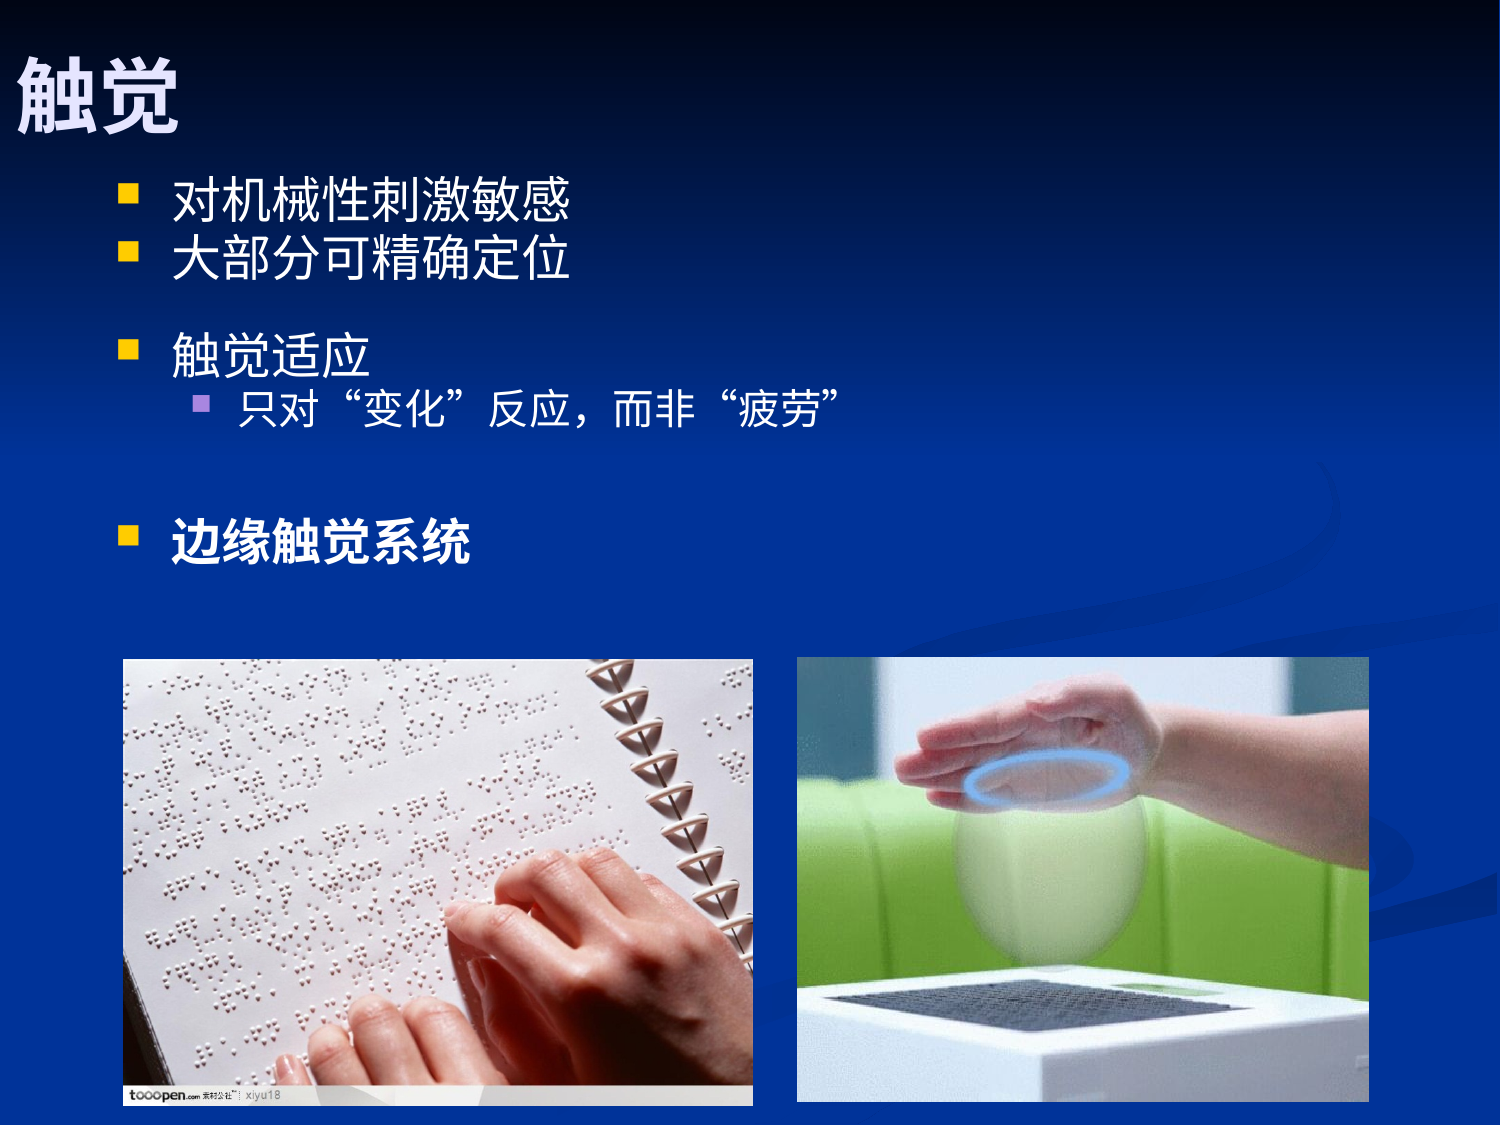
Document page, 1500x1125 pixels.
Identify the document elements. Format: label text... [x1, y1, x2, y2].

title 触觉 [0, 0, 1350, 188]
picture [123, 659, 753, 1106]
picture [796, 657, 1369, 1102]
list 对机械性刺激敏感 大部分可精确定位 触觉适应 只对“变化”反应，而非“疲劳” 边缘触觉系统 [100, 172, 1451, 544]
